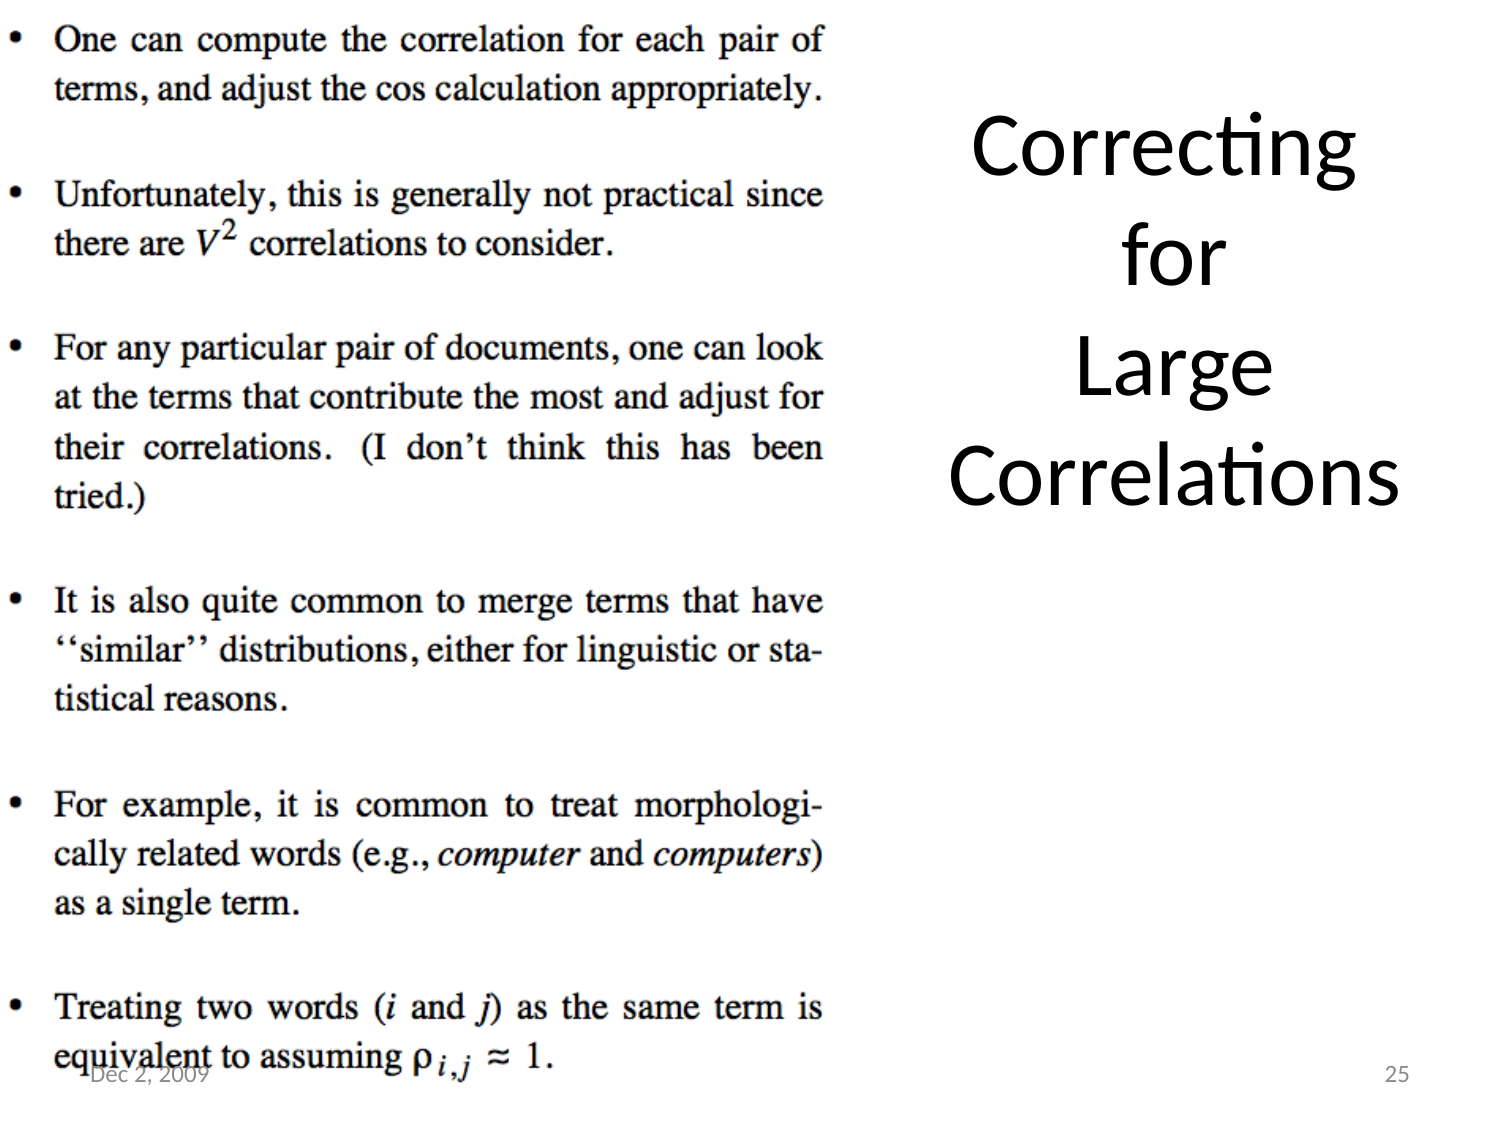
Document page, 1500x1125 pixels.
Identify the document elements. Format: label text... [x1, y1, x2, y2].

picture [0, 0, 854, 1101]
title Correcting for Large Correlations [887, 45, 1463, 563]
slide_number 25 [1074, 1042, 1425, 1103]
